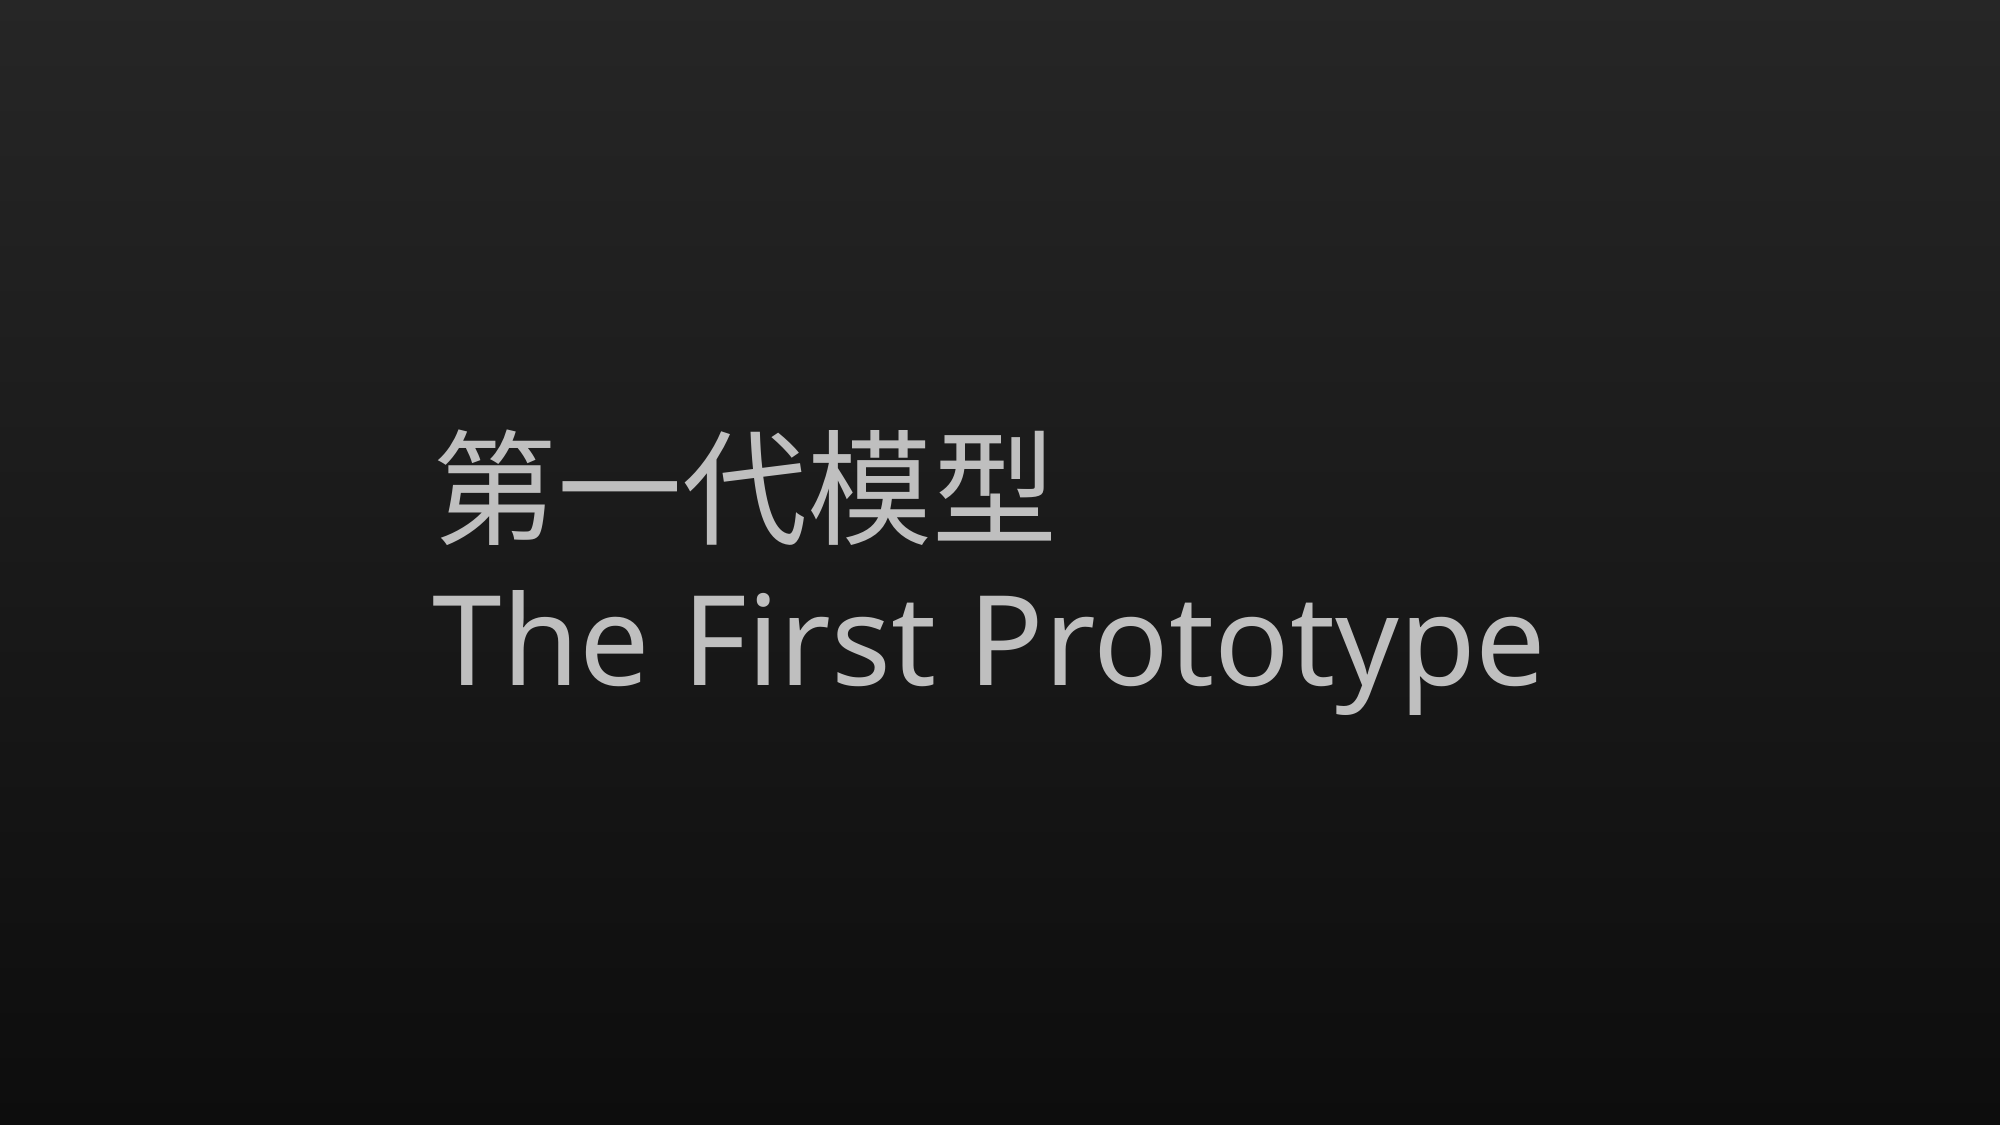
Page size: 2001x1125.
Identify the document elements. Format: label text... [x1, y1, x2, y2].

text_box 第一代模型 The First Prototype [417, 403, 1582, 719]
